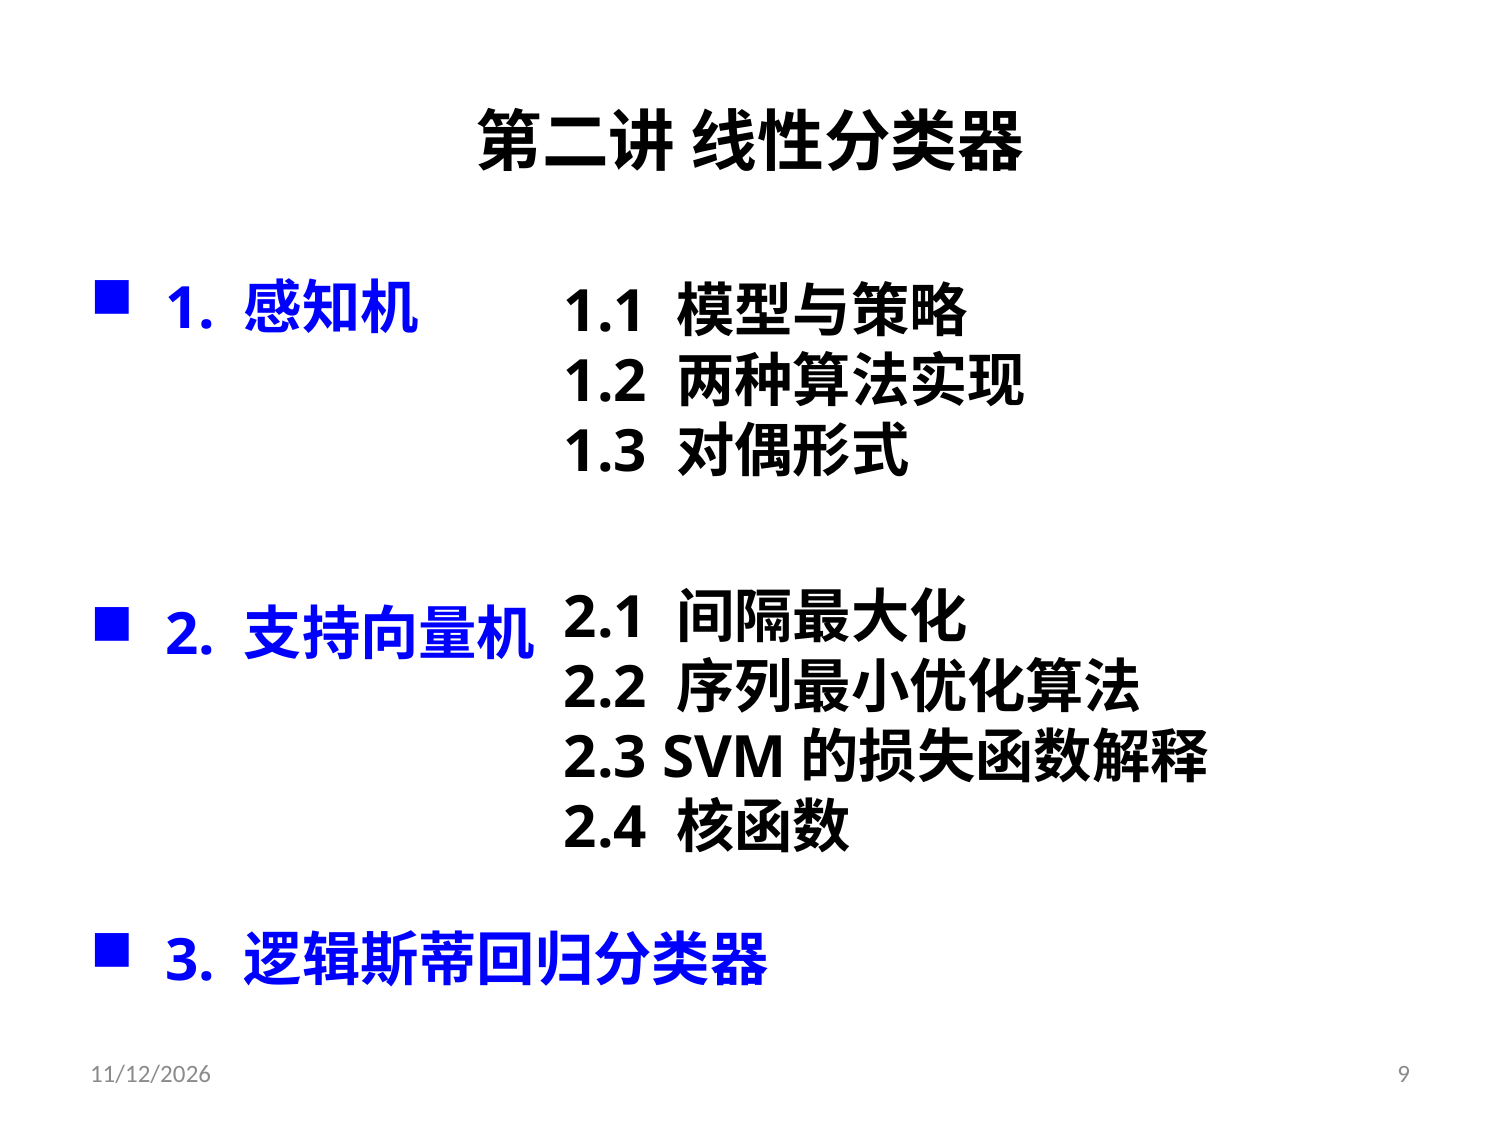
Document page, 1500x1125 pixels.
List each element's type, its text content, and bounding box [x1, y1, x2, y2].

title 第二讲 线性分类器 [75, 45, 1425, 233]
slide_number 9 [1074, 1042, 1425, 1103]
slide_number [75, 1042, 425, 1103]
text_box 1.1 模型与策略 1.2 两种算法实现 1.3 对偶形式 [549, 265, 1300, 491]
text_box 2.1 间隔最大化 2.2 序列最小优化算法 2.3 SVM的损失函数解释 2.4 核函数 [549, 571, 1300, 867]
list 1. 感知机 2. 支持向量机 3. 逻辑斯蒂回归分类器 [75, 262, 1425, 1005]
